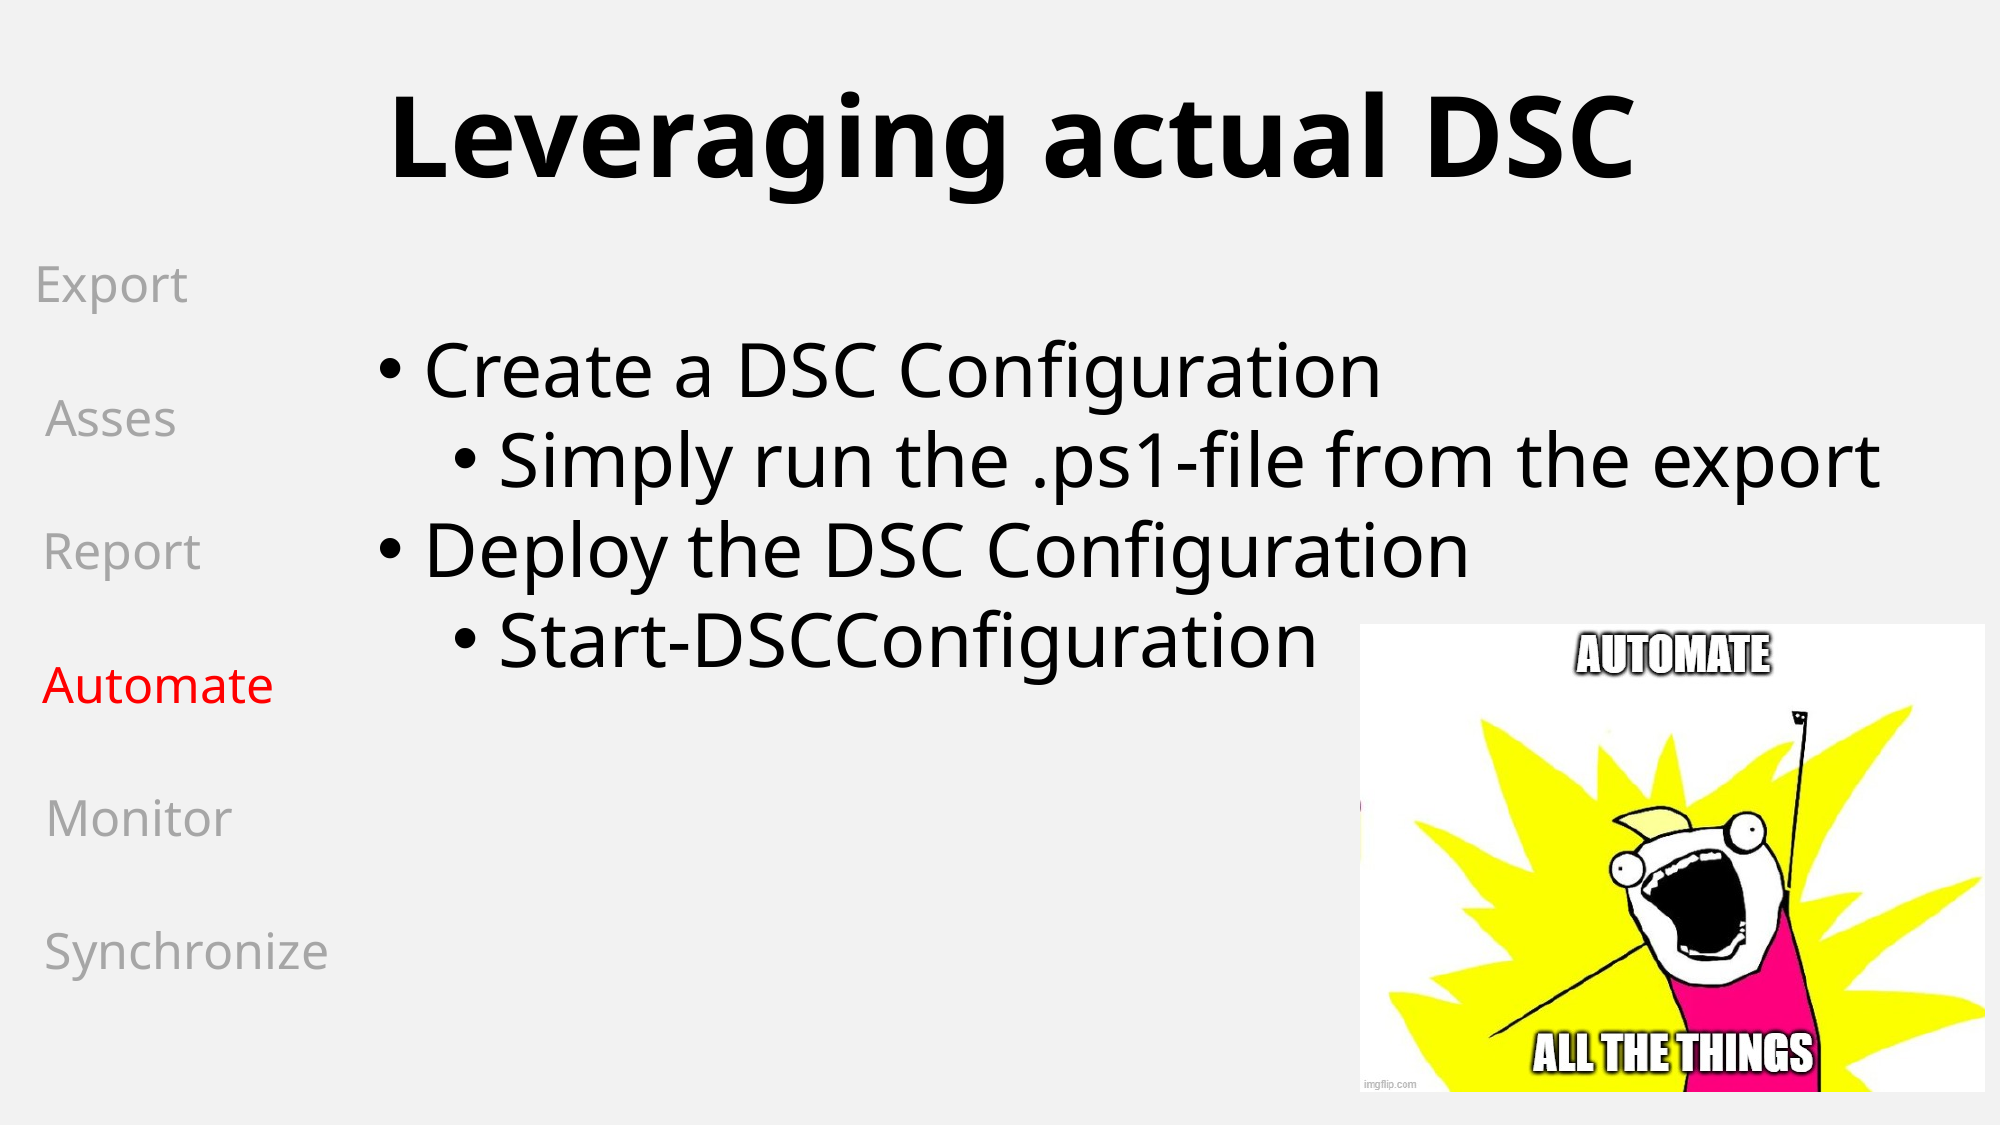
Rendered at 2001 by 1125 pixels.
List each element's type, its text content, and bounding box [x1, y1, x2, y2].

text_box Monitor [30, 779, 360, 854]
text_box Synchronize [30, 911, 345, 987]
title Leveraging actual DSC [371, 49, 2000, 233]
text_box Asses [30, 379, 193, 455]
text_box Report [27, 512, 217, 587]
text_box Export [19, 245, 203, 320]
text_box Automate [27, 646, 290, 722]
text_box Create a DSC Configuration Simply run the .ps1-file from the export Deploy the DSC Configuration Start-DSCConfiguration [362, 315, 1898, 691]
picture [1360, 624, 2000, 1125]
